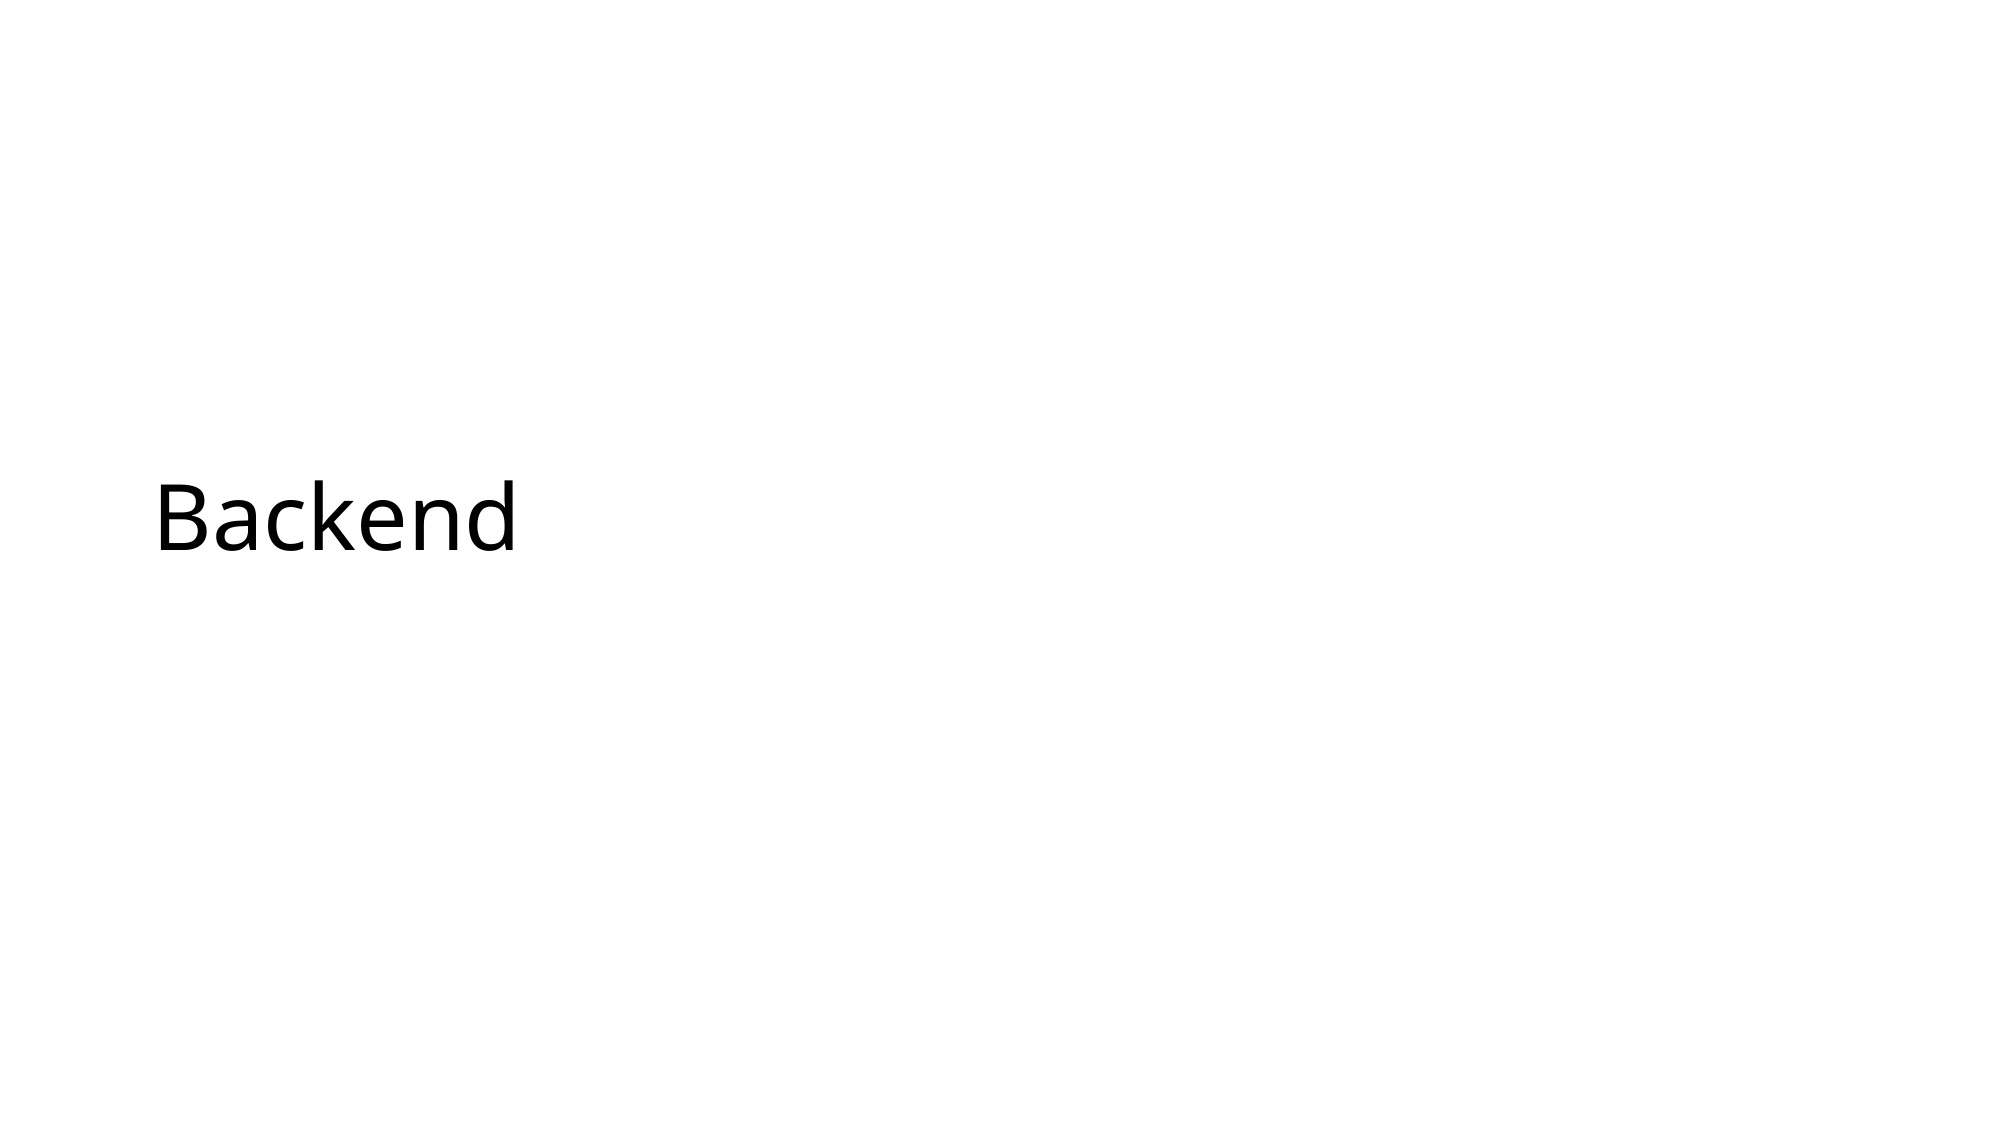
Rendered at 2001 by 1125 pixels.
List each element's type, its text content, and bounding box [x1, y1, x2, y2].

title Backend [137, 412, 1863, 630]
